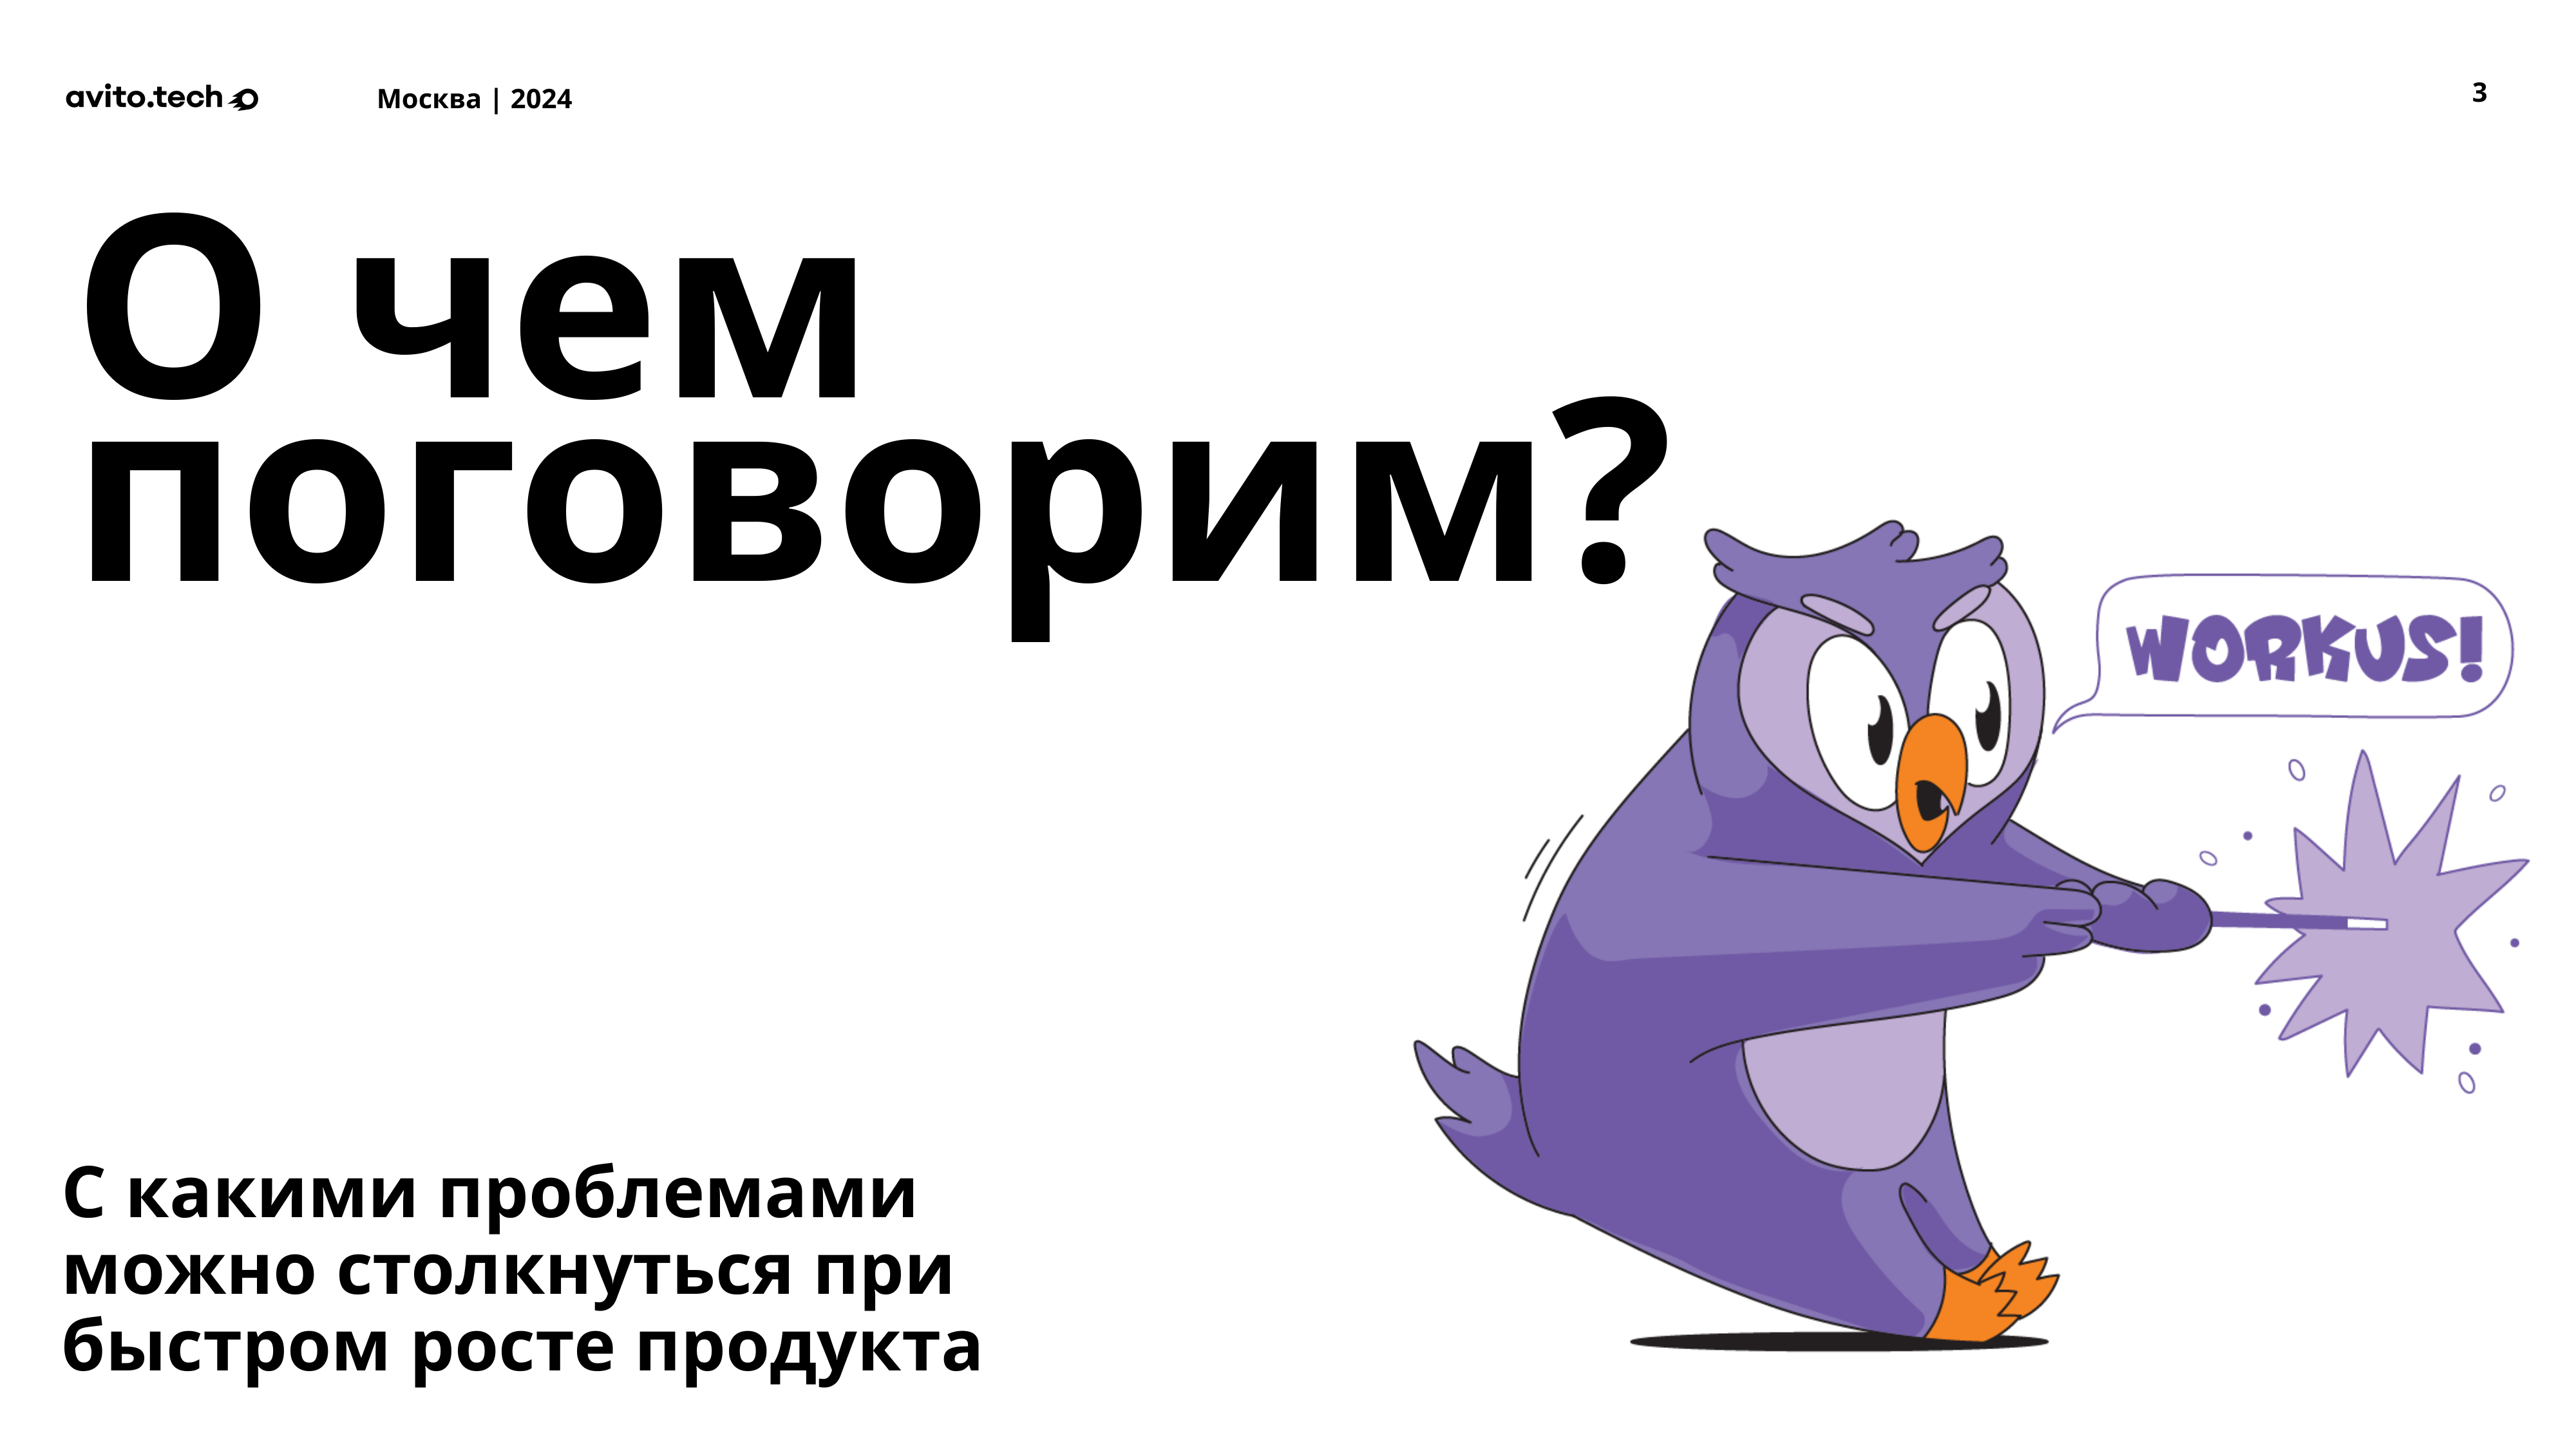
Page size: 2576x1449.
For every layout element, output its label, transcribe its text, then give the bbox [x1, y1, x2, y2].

list С какими проблемами можно столкнуться при быстром росте продукта [52, 1151, 1154, 1449]
list О чем поговорим? [62, 246, 2392, 1087]
picture [63, 81, 261, 115]
slide_number 3 [2465, 0, 2495, 118]
picture [1338, 295, 2576, 1449]
